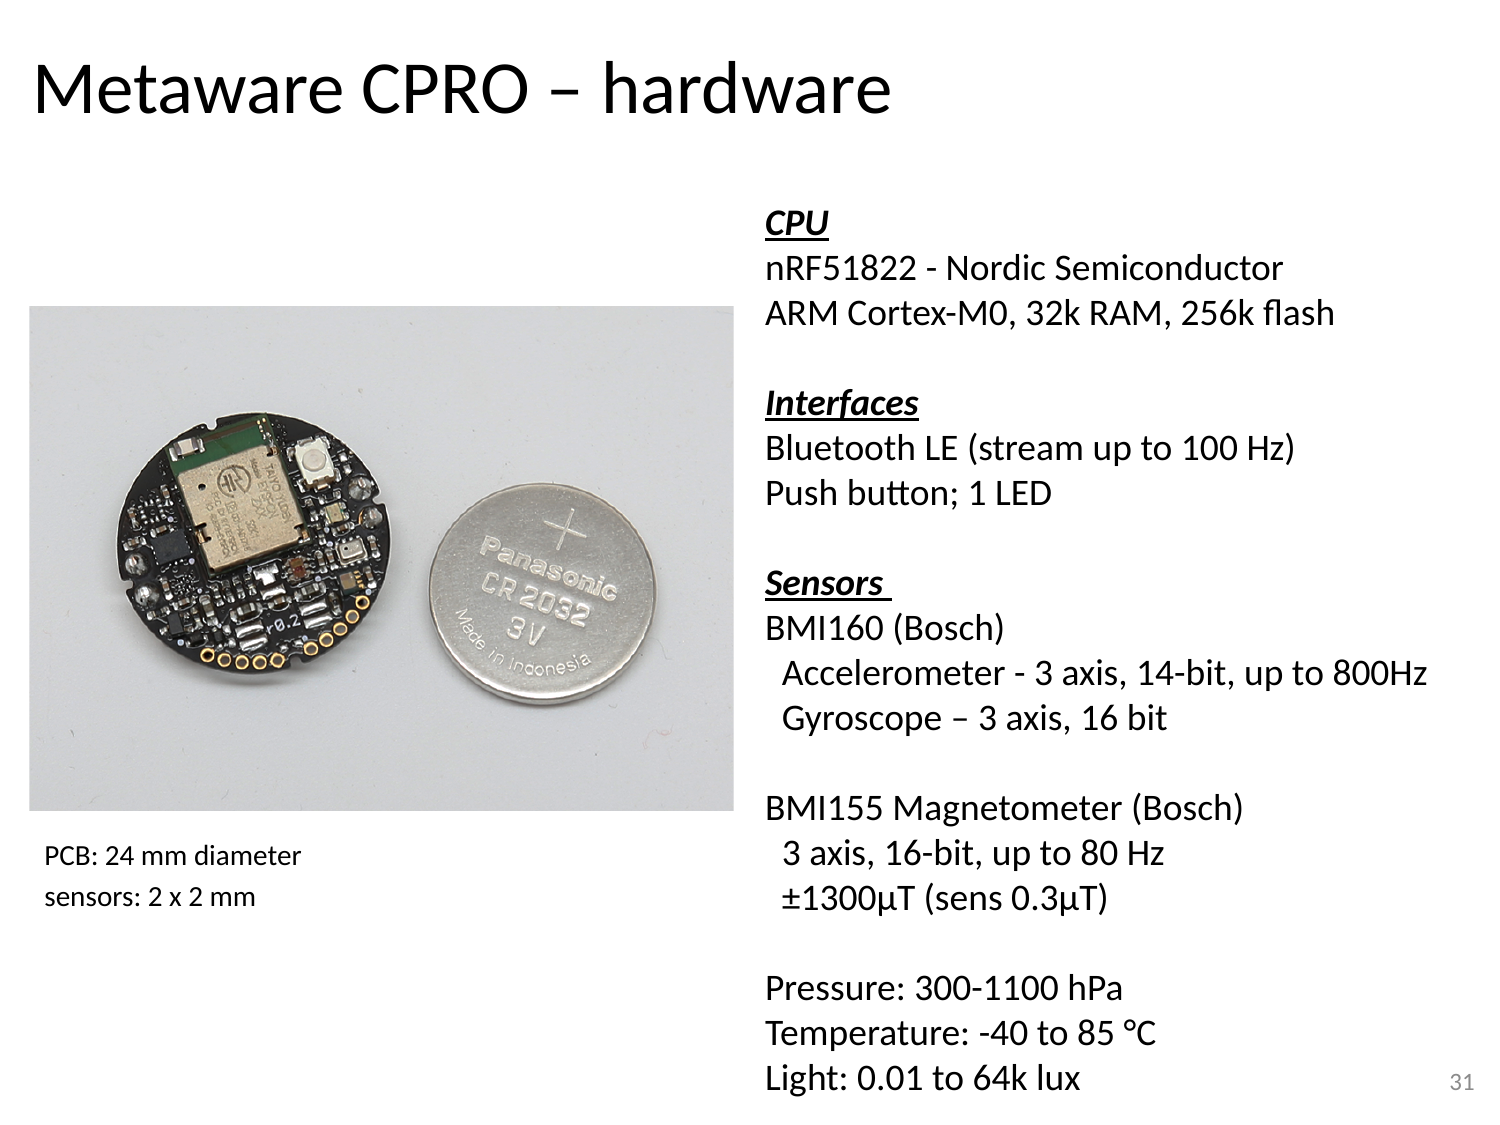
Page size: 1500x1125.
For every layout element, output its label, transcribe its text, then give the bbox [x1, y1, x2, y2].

picture [29, 305, 734, 811]
title Metaware CPRO – hardware [17, 30, 1483, 161]
slide_number 30 [1139, 1050, 1490, 1111]
text_box CPU nRF51822 - Nordic Semiconductor ARM Cortex-M0, 32k RAM, 256k flash Interfaces Bluetooth LE (stream up to 100 Hz) Push button; 1 LED Sensors BMI160 (Bosch) Accelerometer - 3 axis, 14-bit, up to 800Hz Gyroscope – 3 axis, 16 bit BMI155 Magnetometer (Bosch) 3 axis, 16-bit, up to 80 Hz ±1300µT (sens 0.3µT) Pressure: 300-1100 hPa Temperature: -40 to 85 °C Light: 0.01 to 64k lux [749, 190, 1500, 279]
text_box PCB: 24 mm diameter sensors: 2 x 2 mm [29, 828, 632, 917]
